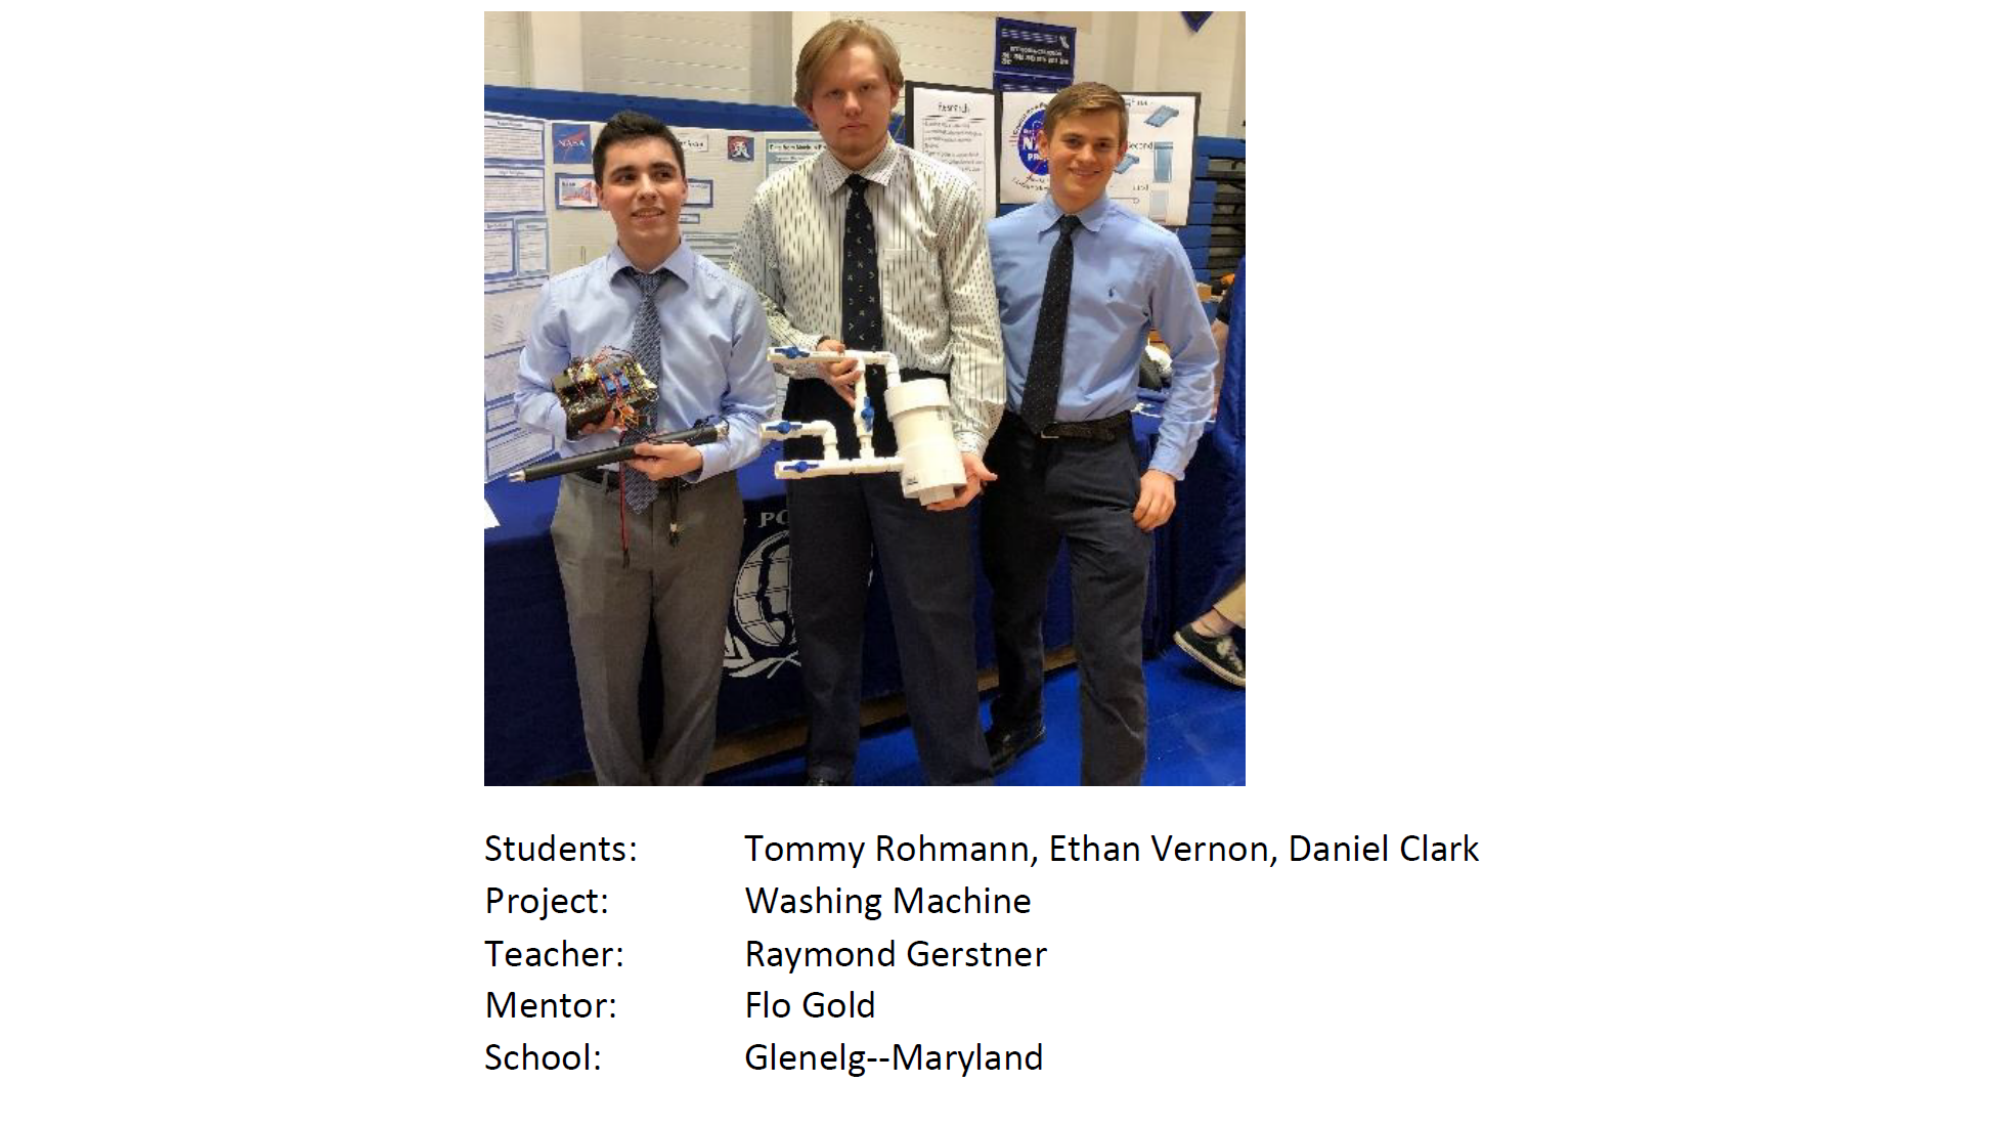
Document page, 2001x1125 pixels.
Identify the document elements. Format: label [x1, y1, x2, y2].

picture [474, 0, 1526, 1125]
